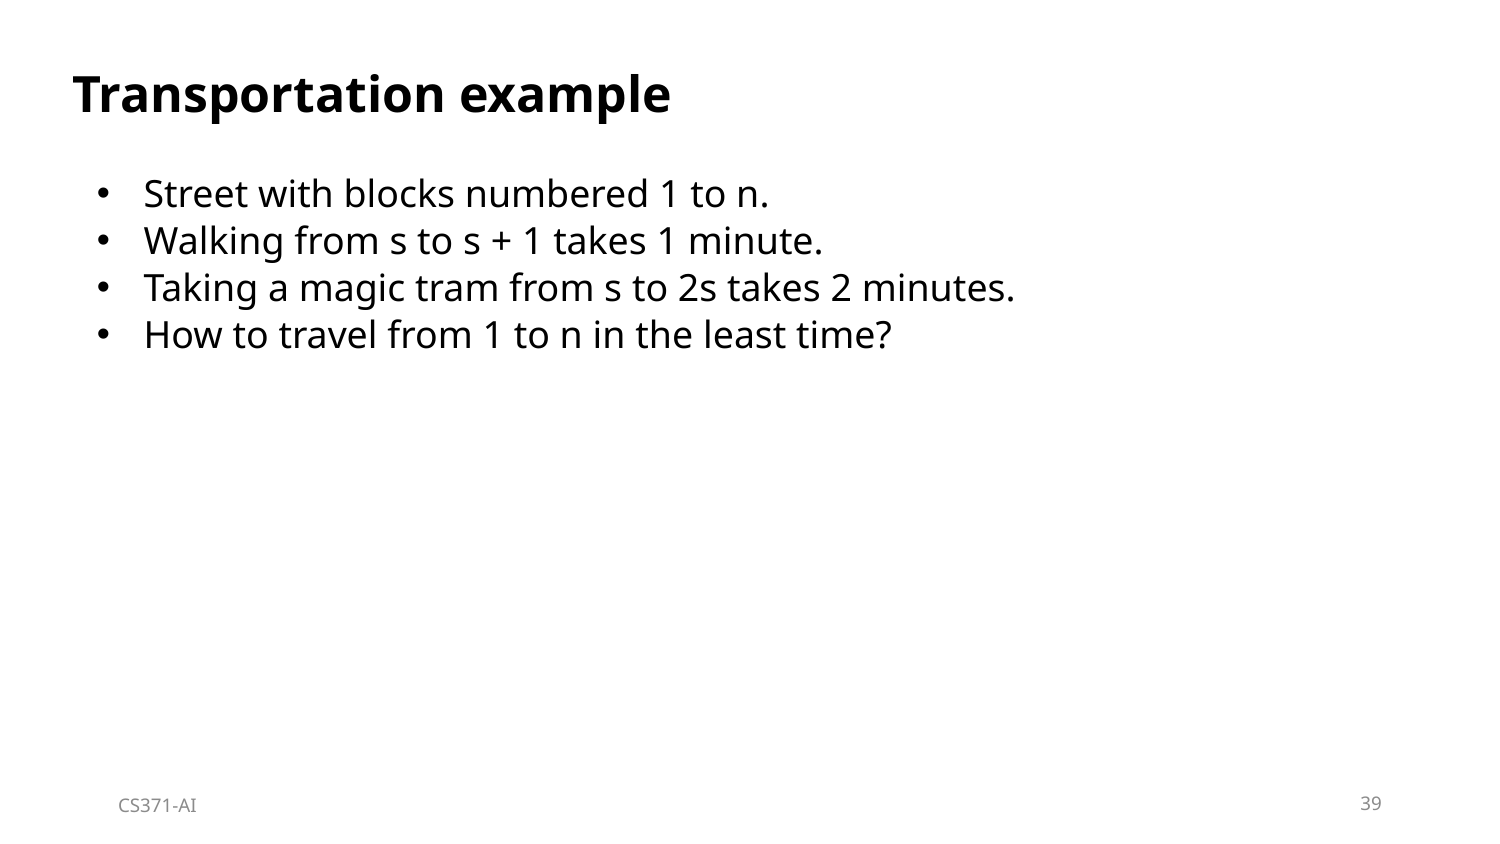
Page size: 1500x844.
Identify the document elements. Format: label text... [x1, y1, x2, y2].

slide_number CS371-AI [103, 782, 441, 827]
text_box Street with blocks numbered 1 to n. Walking from s to s + 1 takes 1 minute. Taking a magic tram from s to 2s takes 2 minutes. How to travel from 1 to n in the least time? [57, 162, 1390, 363]
text_box Transportation example [57, 61, 750, 162]
slide_number 39 [1059, 782, 1397, 827]
